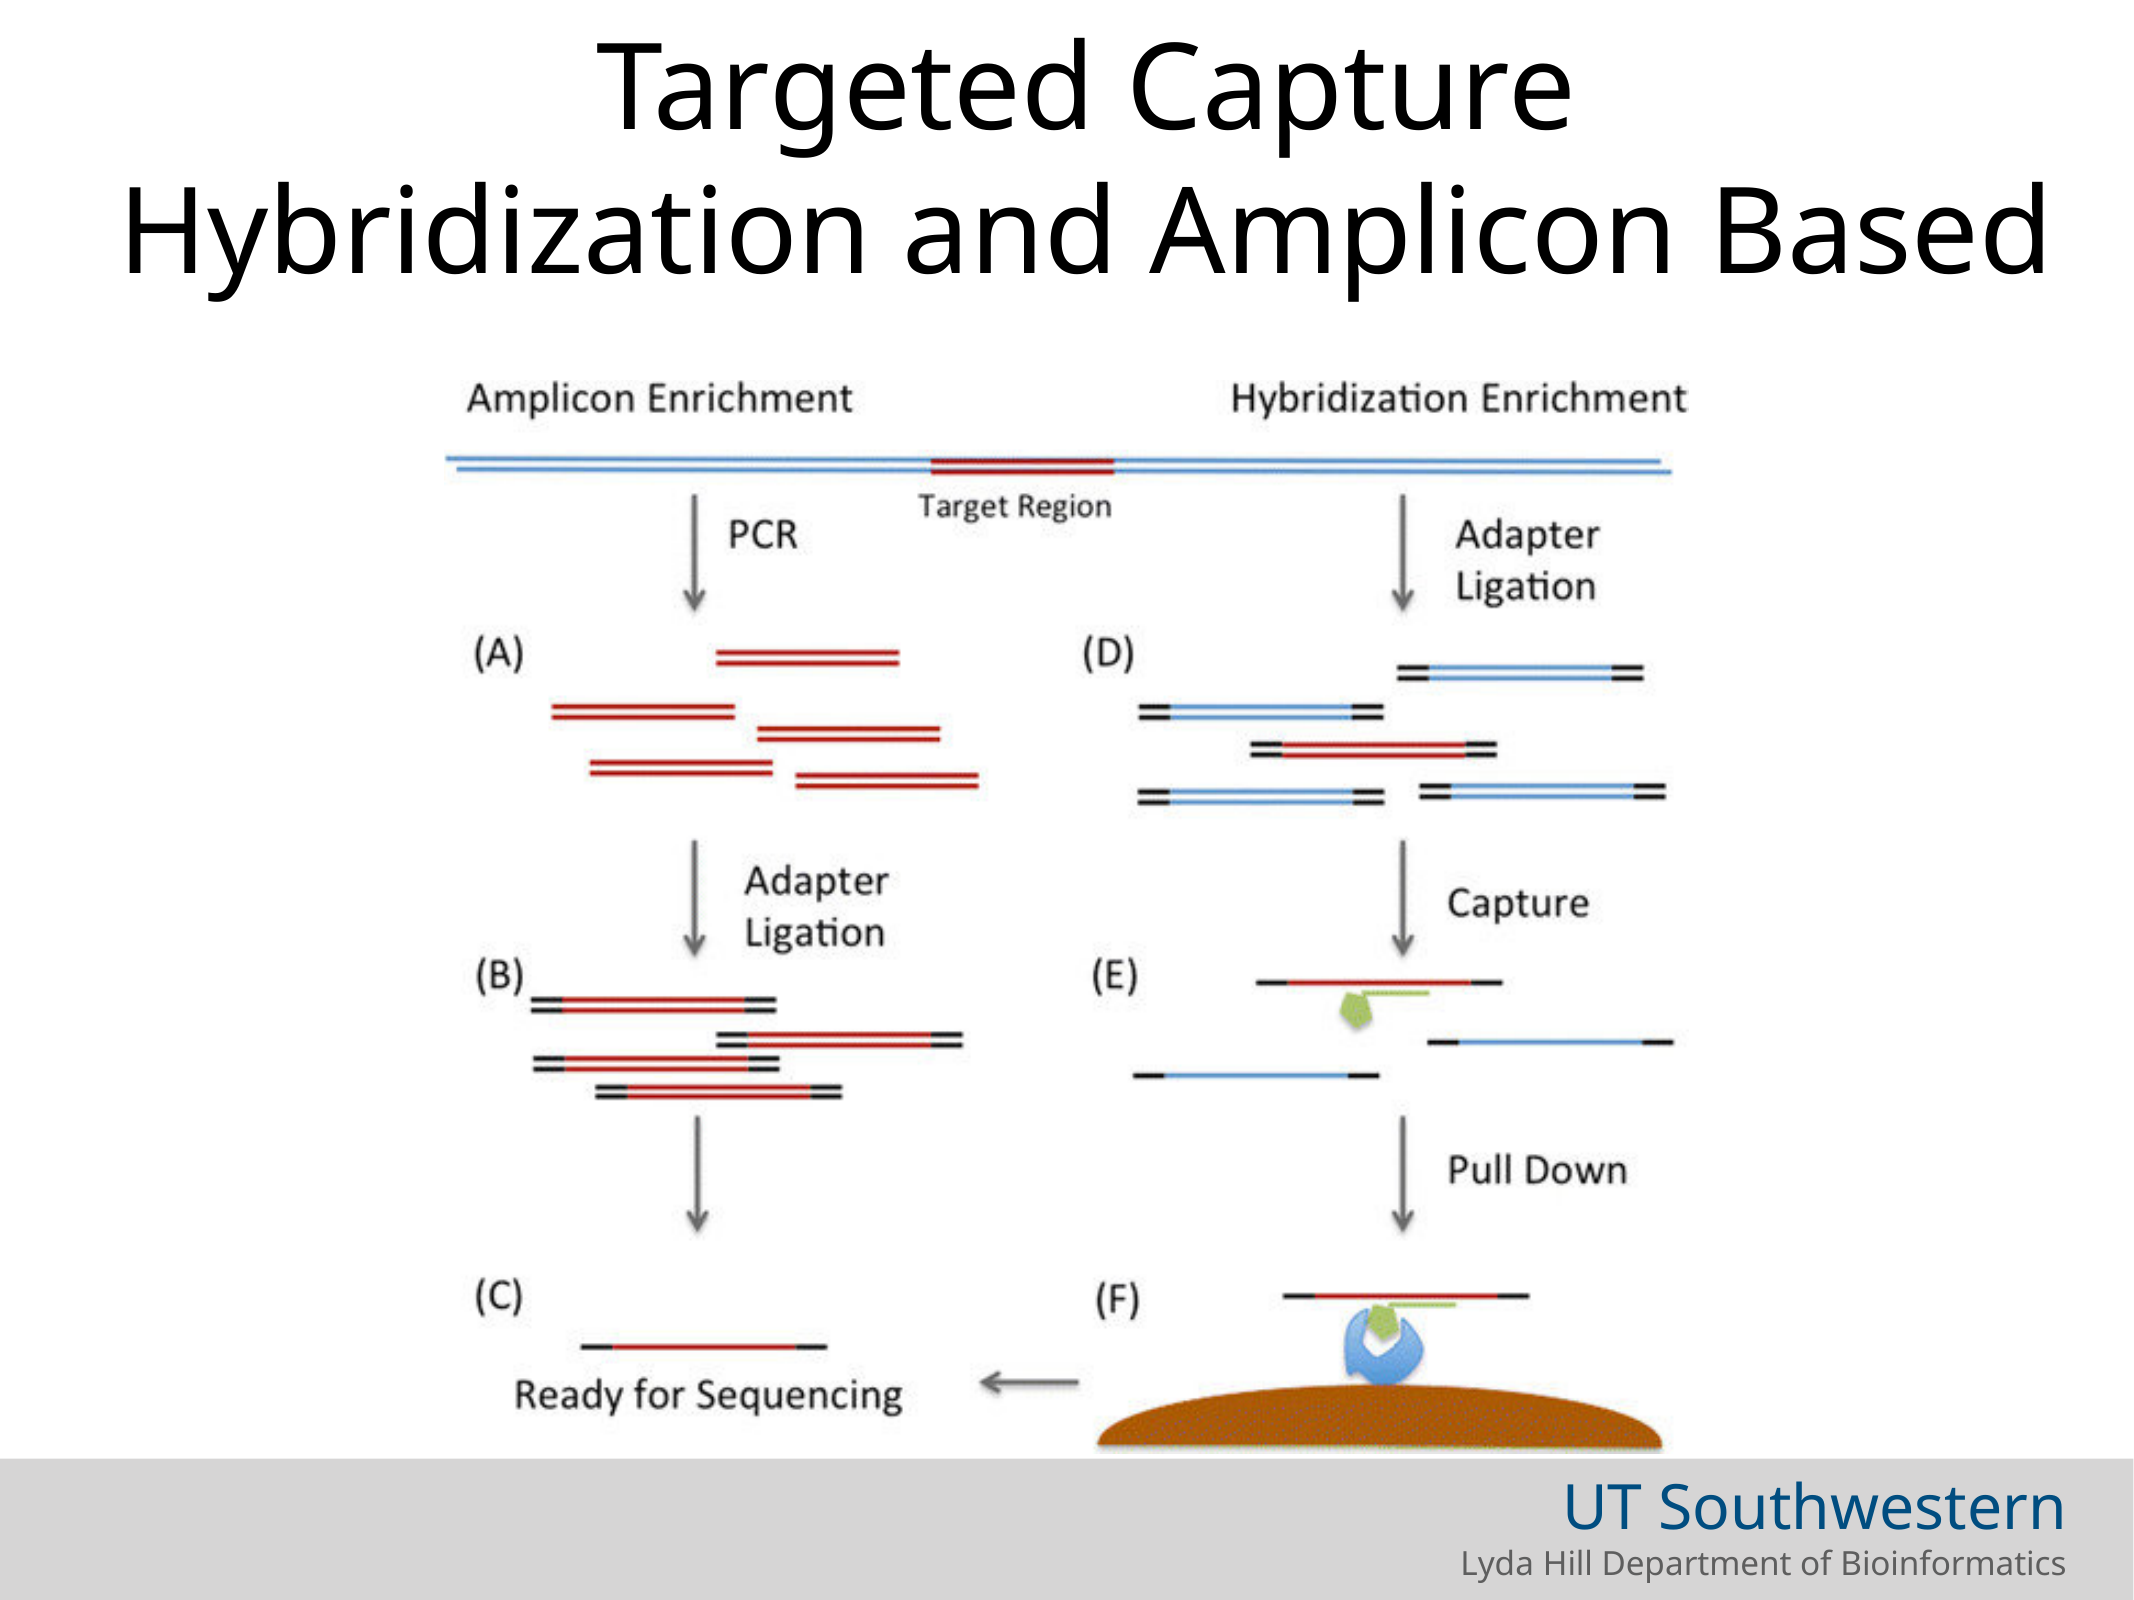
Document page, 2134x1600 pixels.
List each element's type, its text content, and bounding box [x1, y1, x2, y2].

text_box Targeted Capture Hybridization and Amplicon Based [91, 0, 2082, 307]
picture [444, 380, 1689, 1454]
